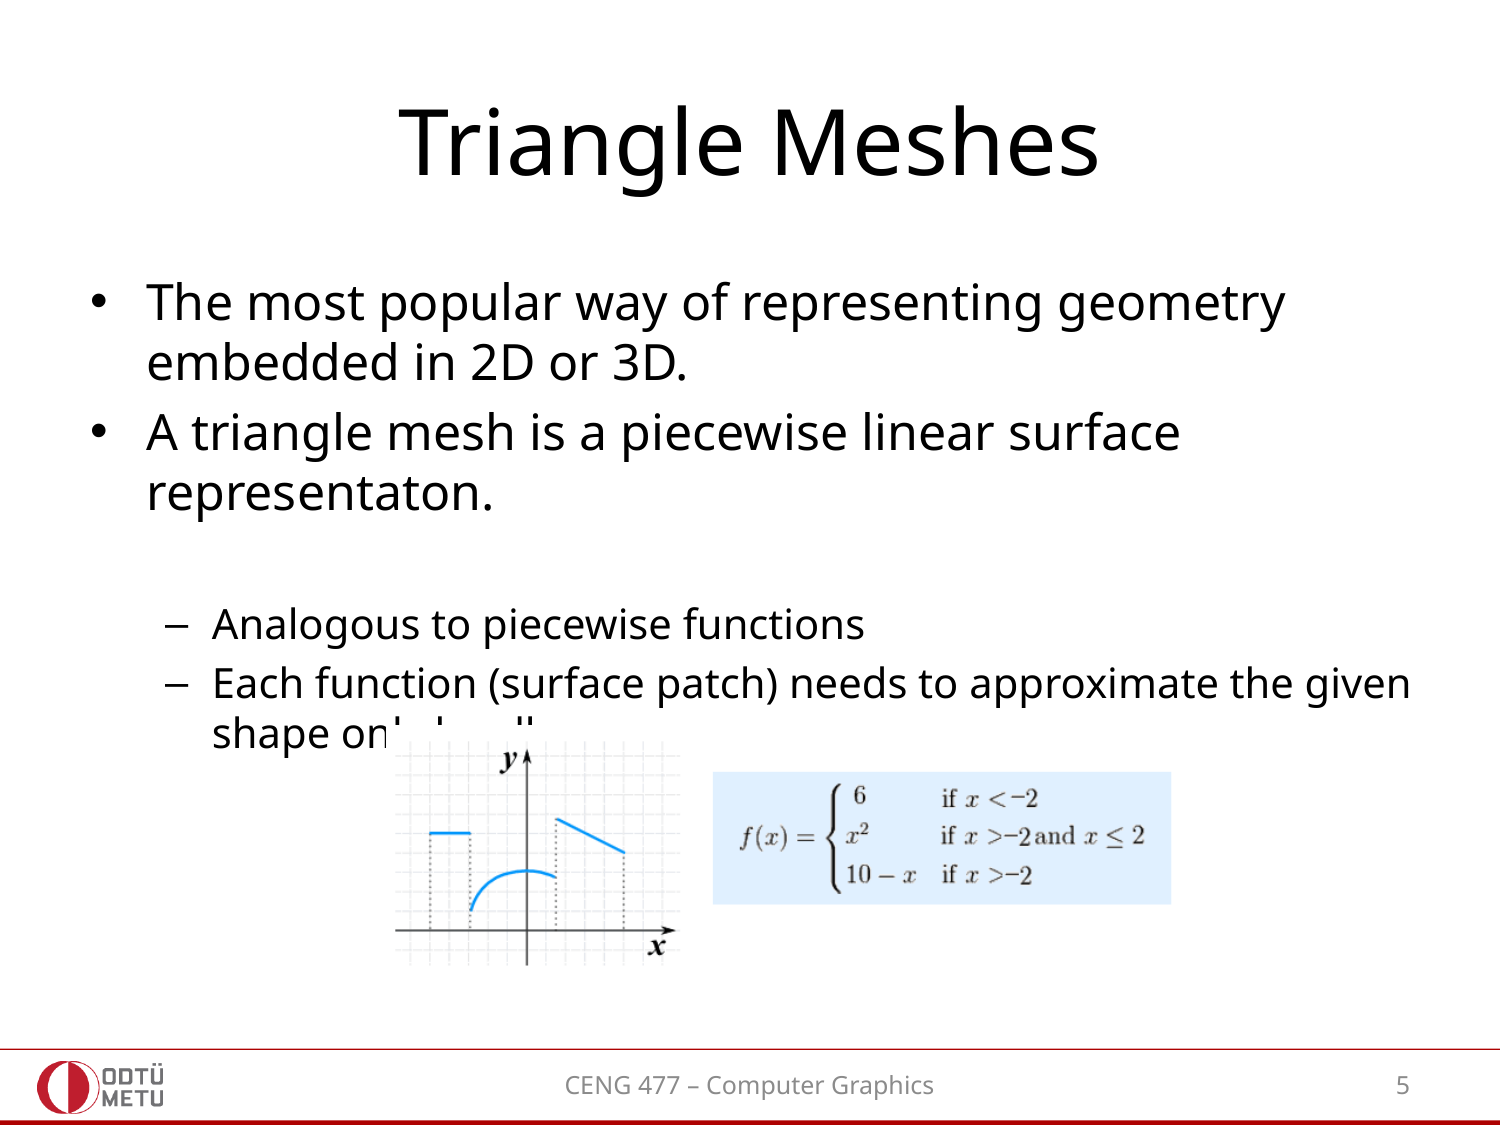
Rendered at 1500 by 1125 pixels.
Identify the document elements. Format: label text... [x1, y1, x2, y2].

list The most popular way of representing geometry embedded in 2D or 3D. A triangle mesh is a piecewise linear surface representaton. Analogous to piecewise functions Each function (surface patch) needs to approximate the given shape only locally [75, 262, 1488, 1005]
footer CENG 477 – Computer Graphics [512, 1056, 988, 1117]
title Triangle Meshes [75, 45, 1425, 233]
picture [386, 725, 1176, 976]
picture [37, 1061, 163, 1114]
slide_number 5 [1074, 1056, 1425, 1117]
